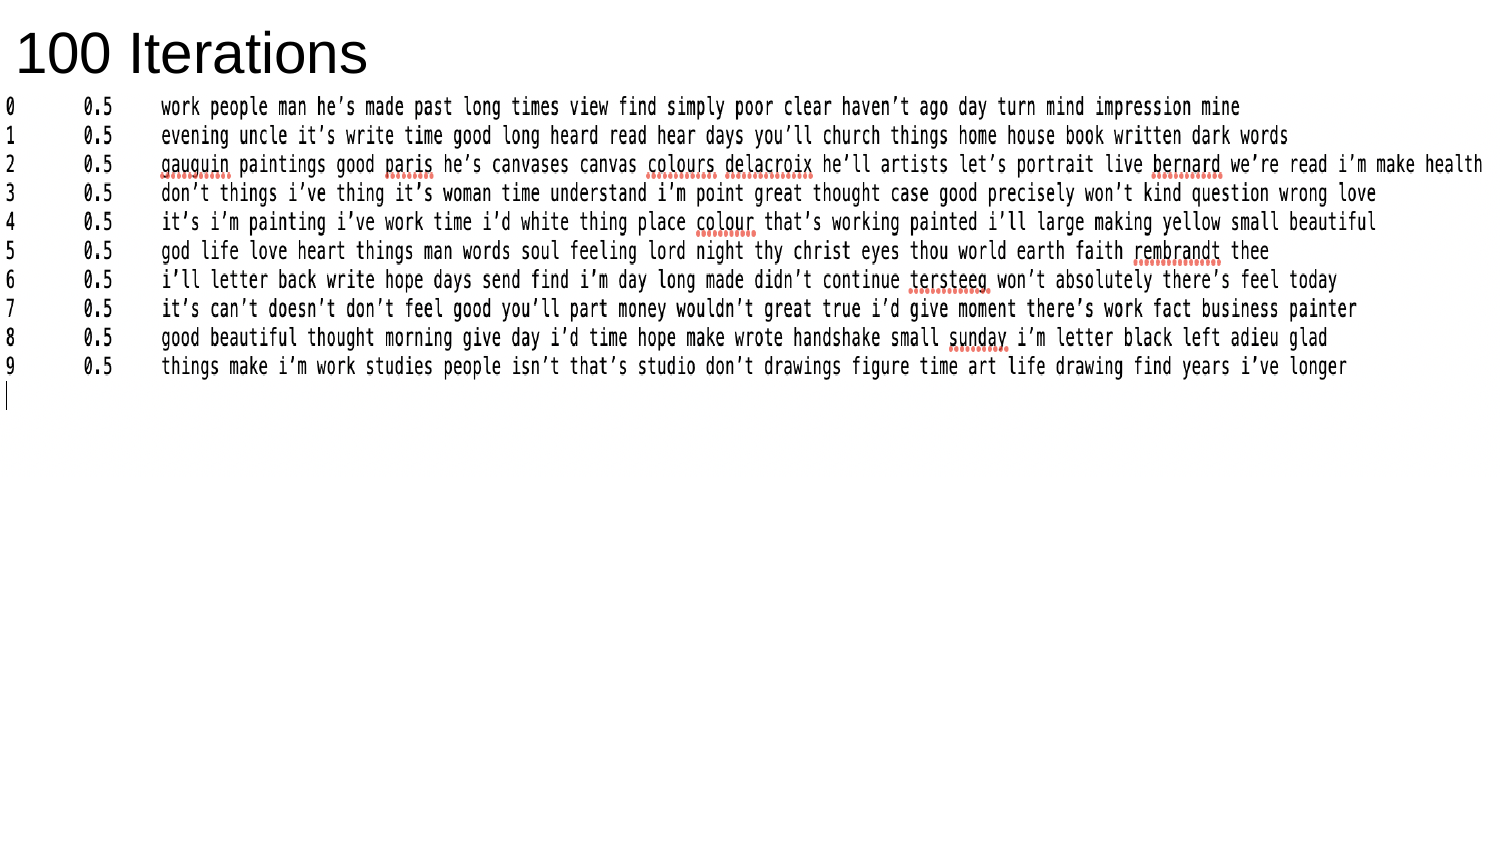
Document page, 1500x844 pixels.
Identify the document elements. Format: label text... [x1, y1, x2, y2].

picture [0, 93, 1500, 478]
title 100 Iterations [0, 0, 1398, 92]
